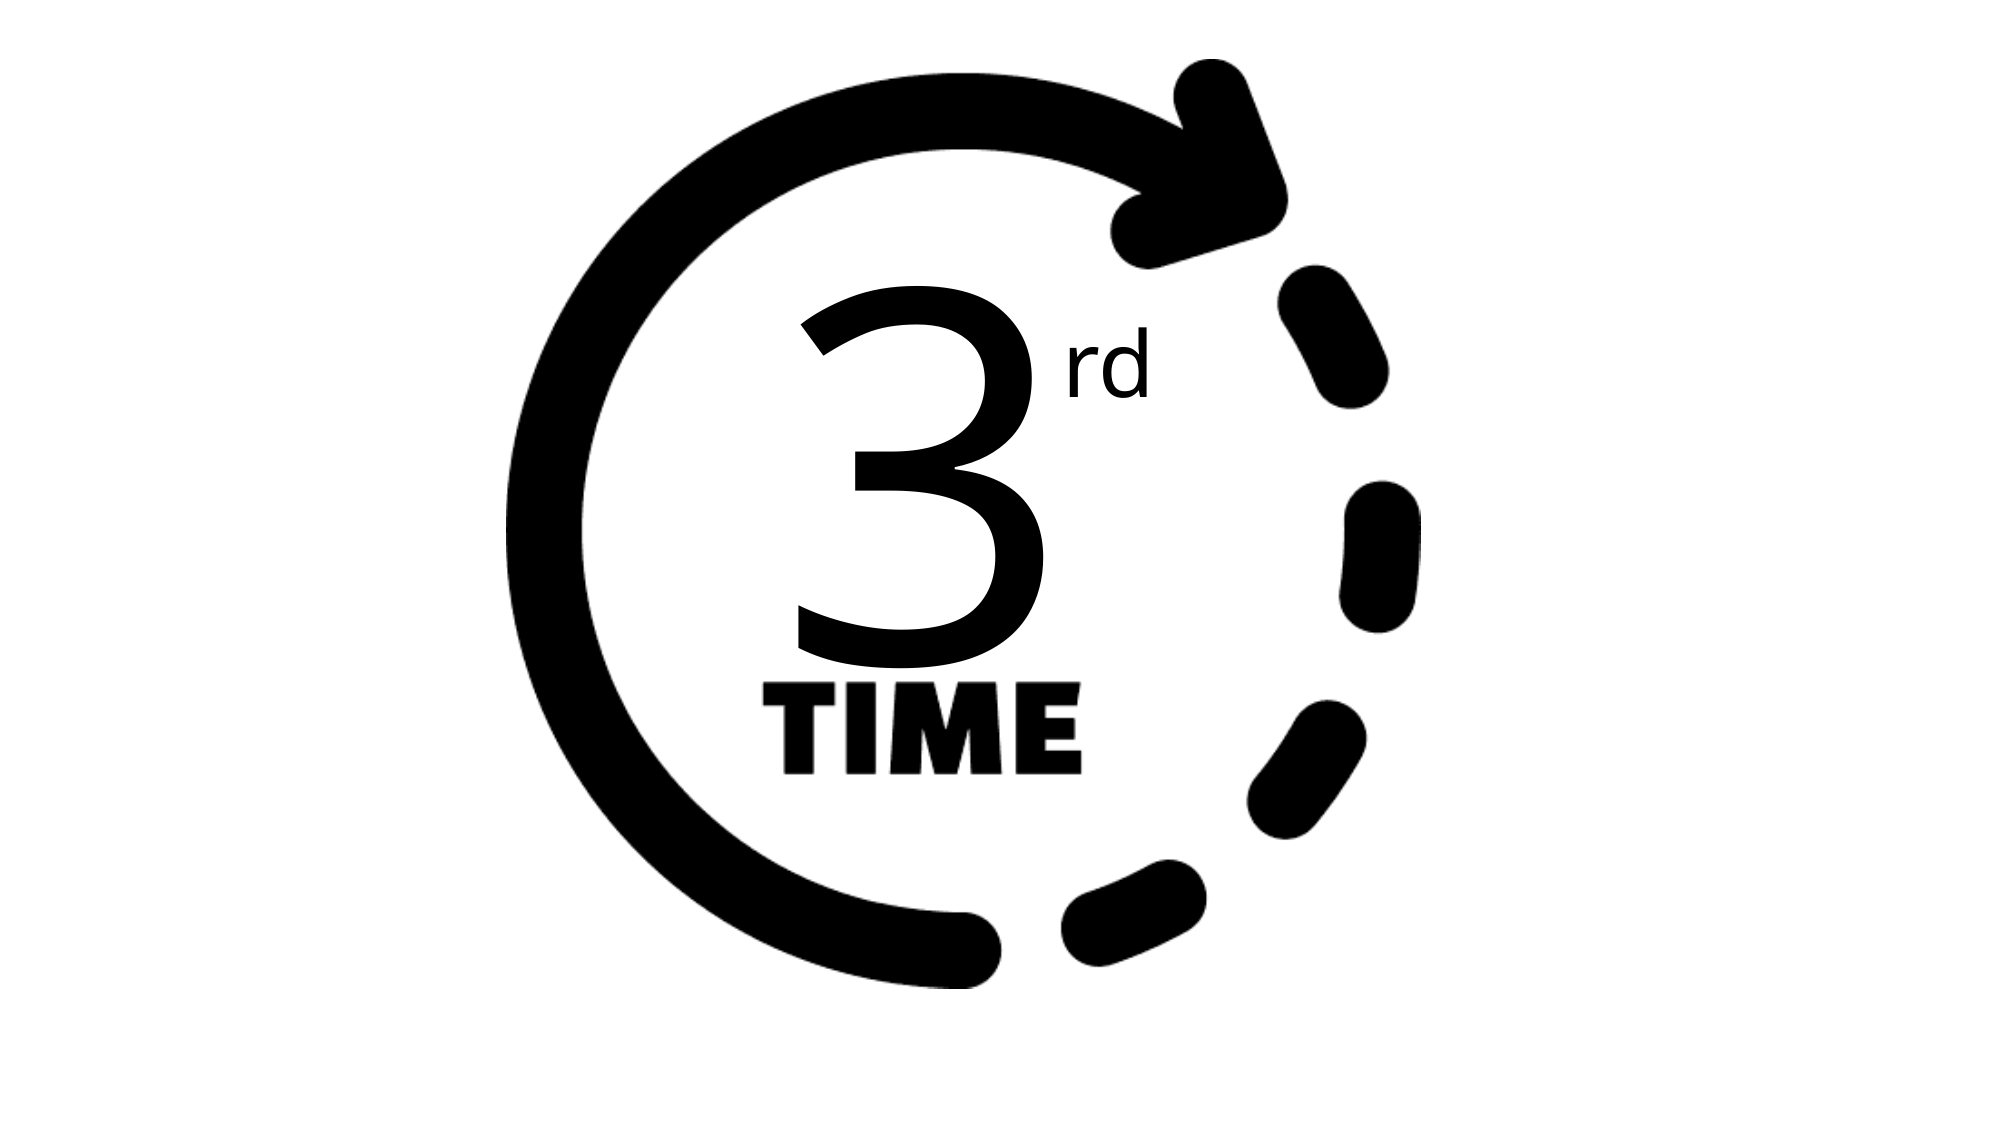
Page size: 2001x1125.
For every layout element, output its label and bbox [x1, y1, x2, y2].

text_box [506, 59, 1421, 990]
